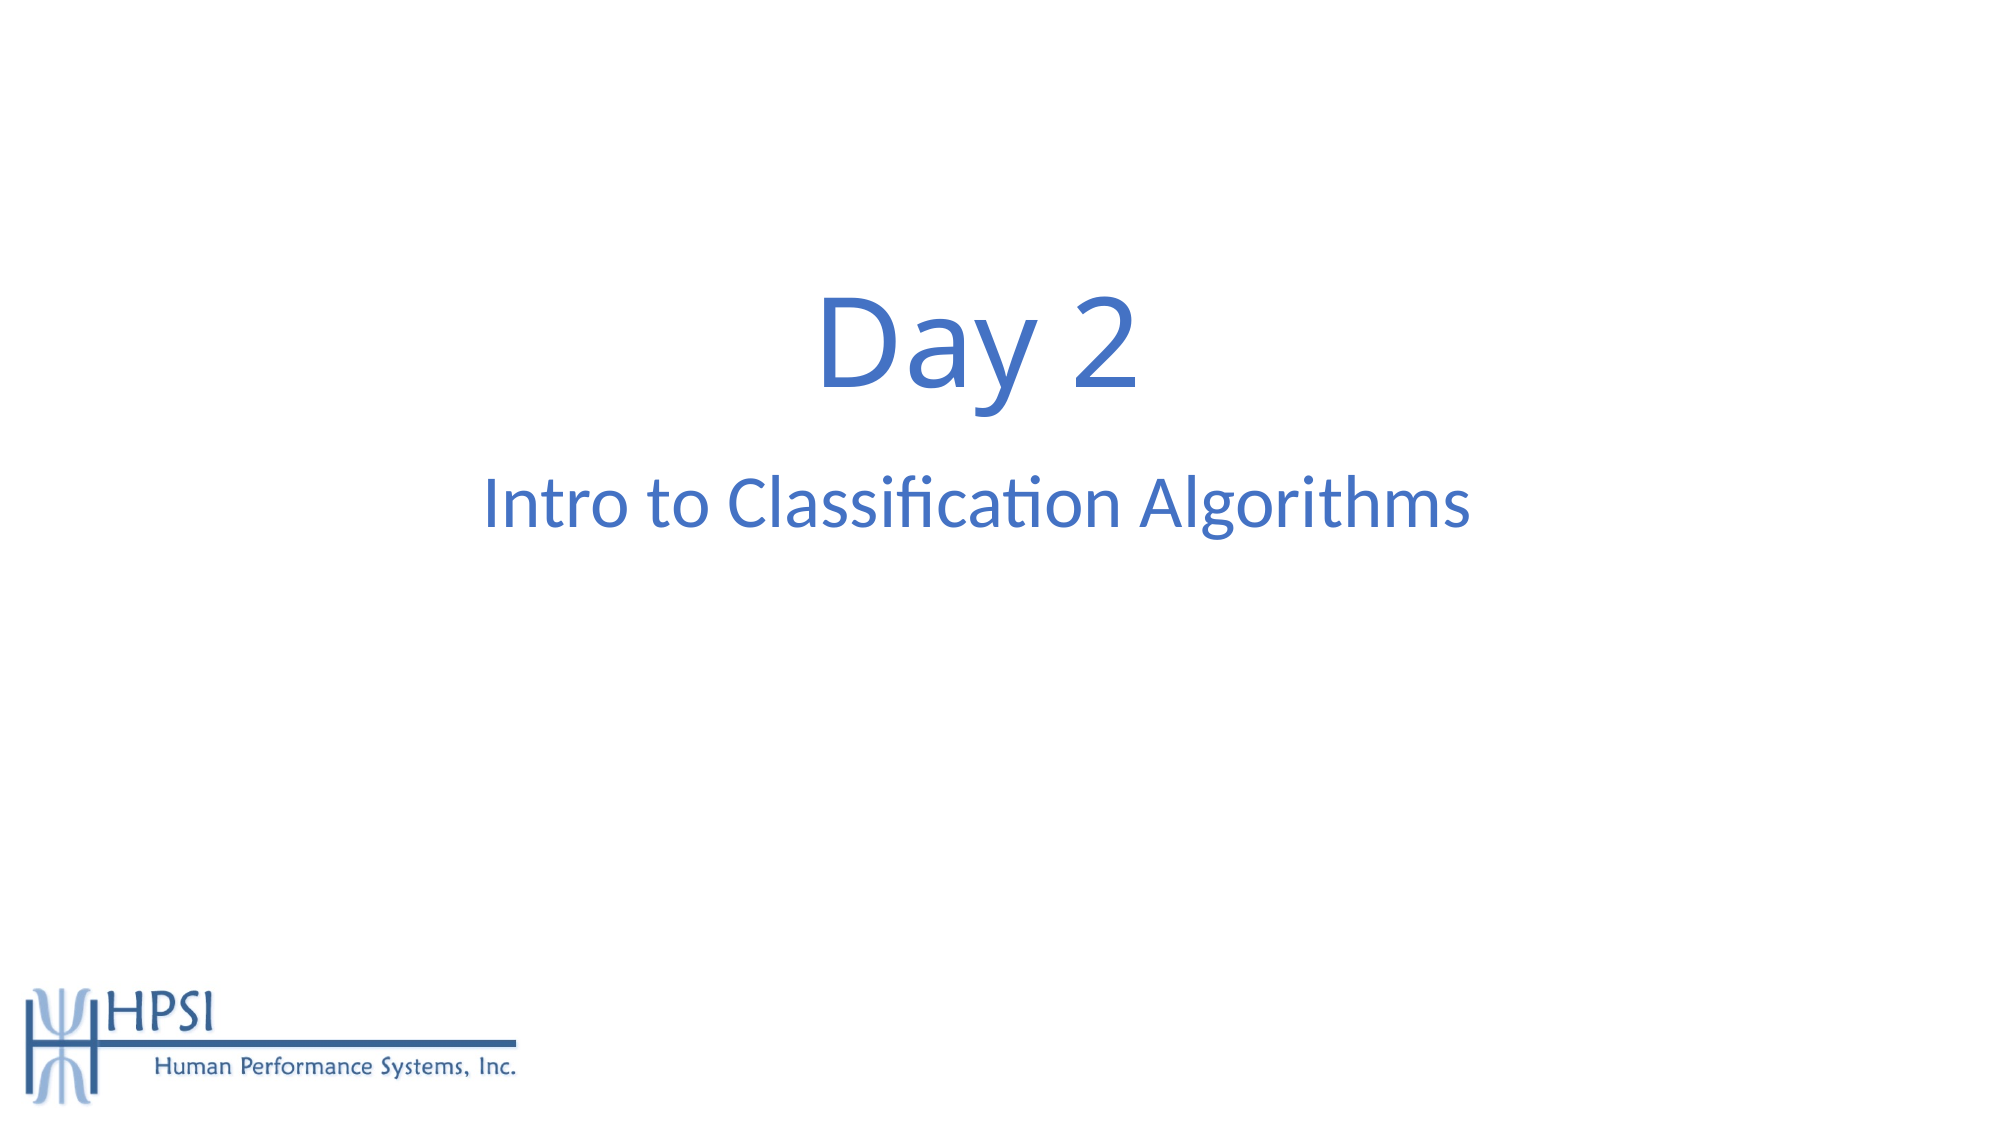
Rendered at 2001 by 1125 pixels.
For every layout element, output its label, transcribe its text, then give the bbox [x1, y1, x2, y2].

title Day 2 [227, 30, 1728, 423]
subtitle Intro to Classification Algorithms [227, 455, 1728, 727]
picture [21, 980, 524, 1108]
